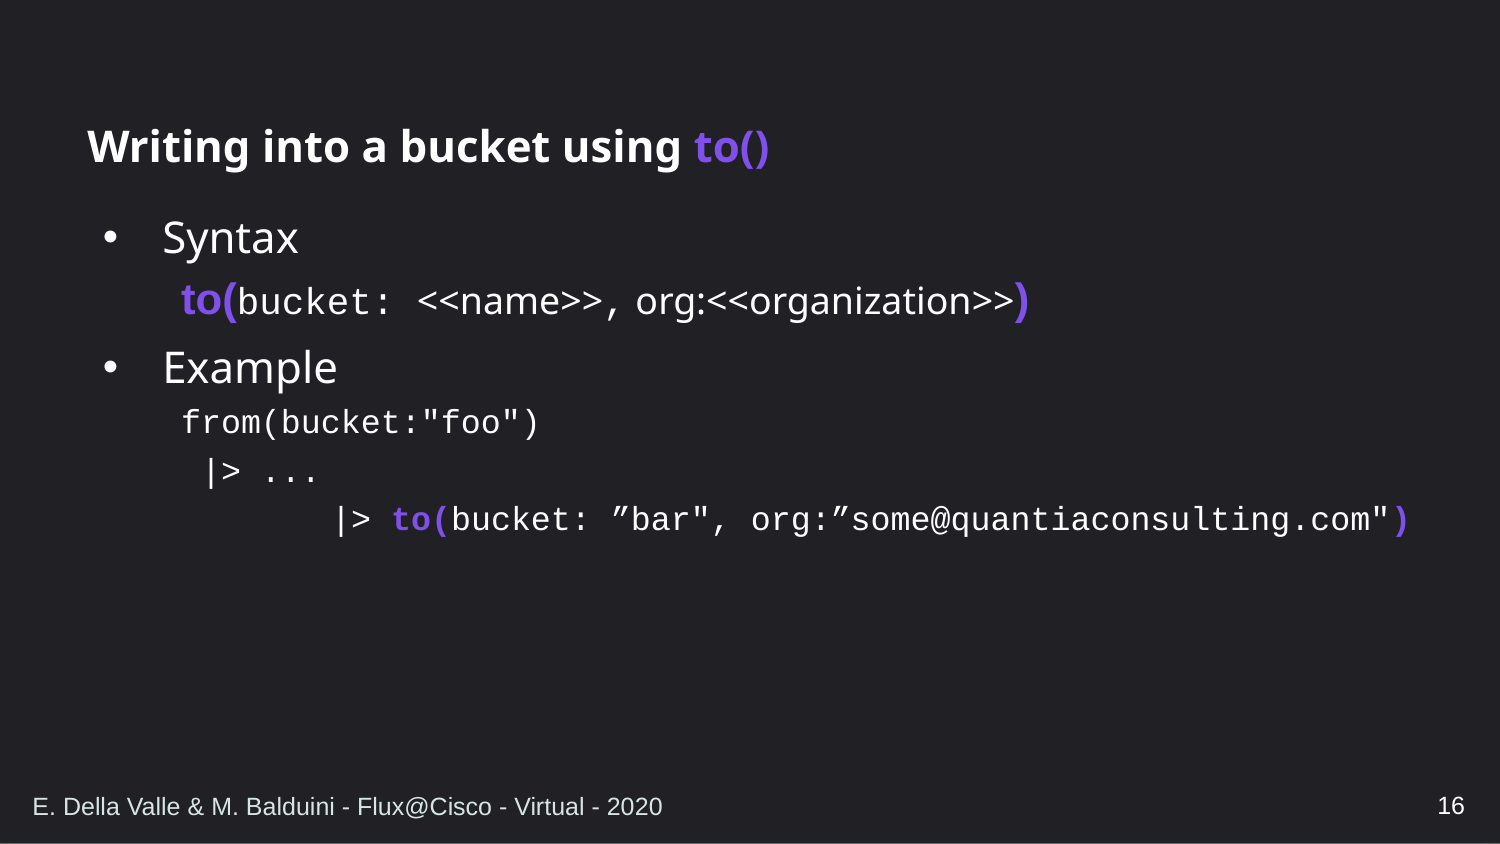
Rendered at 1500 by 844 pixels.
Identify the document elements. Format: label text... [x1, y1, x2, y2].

list Syntax to(bucket: <<name>>, org:<<organization>>) Example from(bucket:"foo") |> ... |> to(bucket: ”bar", org:”some@quantiaconsulting.com") [76, 204, 1423, 761]
footer E. Della Valle & M. Balduini - Flux@Cisco - Virtual - 2020 [17, 783, 1135, 828]
slide_number 16 [1142, 782, 1481, 828]
title Writing into a bucket using to() [76, 99, 1423, 196]
